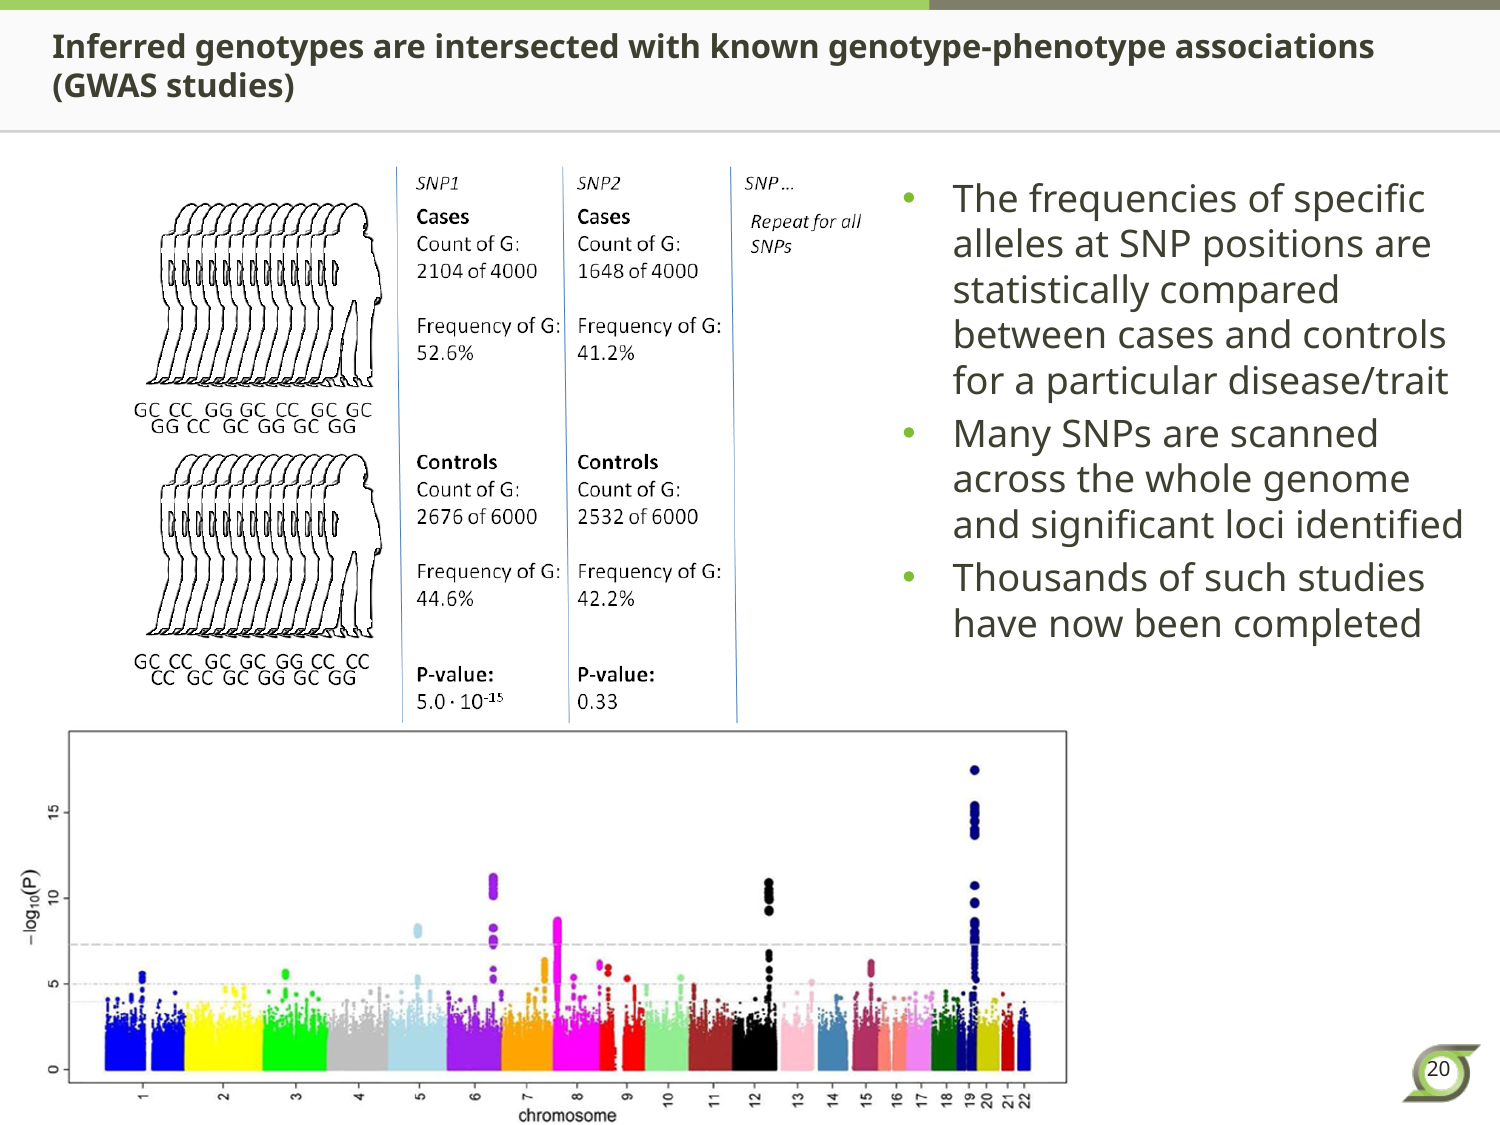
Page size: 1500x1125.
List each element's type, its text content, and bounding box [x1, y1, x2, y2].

list The frequencies of specific alleles at SNP positions are statistically compared between cases and controls for a particular disease/trait Many SNPs are scanned across the whole genome and significant loci identified Thousands of such studies have now been completed [905, 166, 1488, 700]
picture [12, 149, 1076, 1125]
title Inferred genotypes are intersected with known genotype-phenotype associations (GWAS studies) [37, 18, 1454, 112]
